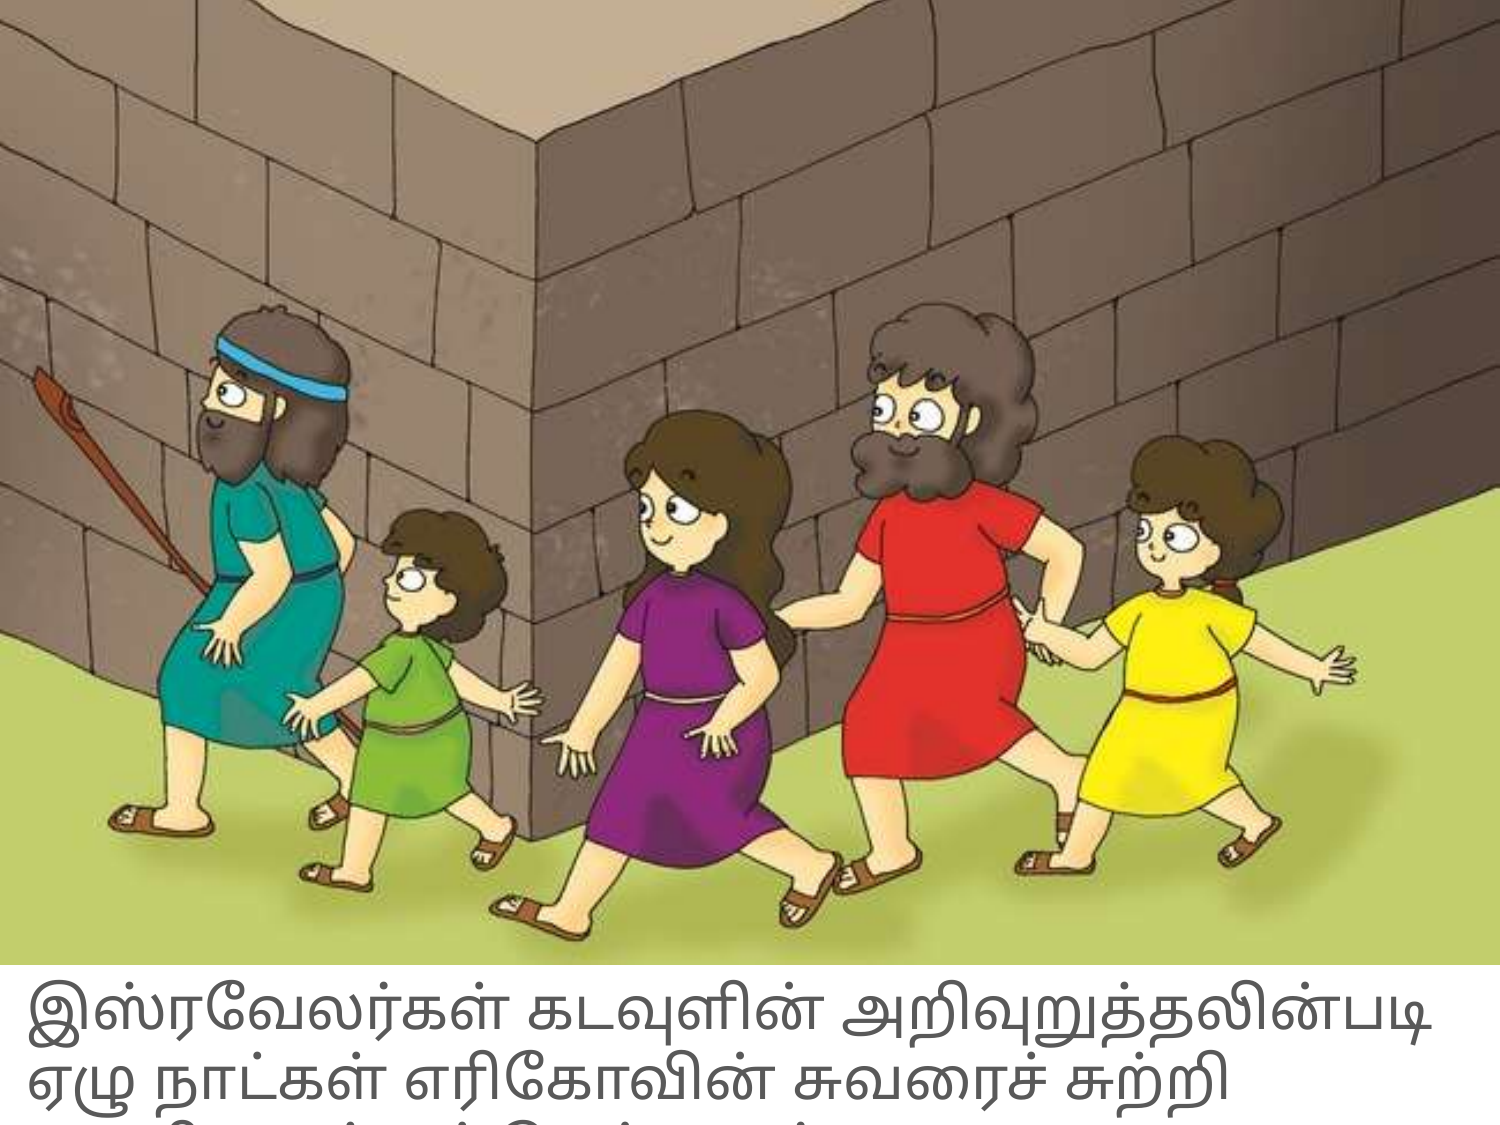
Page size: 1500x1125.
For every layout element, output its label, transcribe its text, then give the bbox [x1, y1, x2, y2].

picture [0, 0, 1500, 965]
text_box இஸ்ரவேலர்கள் கடவுளின் அறிவுறுத்தலின்படி ஏழு நாட்கள் எரிகோவின் சுவரைச் சுற்றி அணிவகுத்துச் சென்றனர். [11, 973, 1498, 1125]
